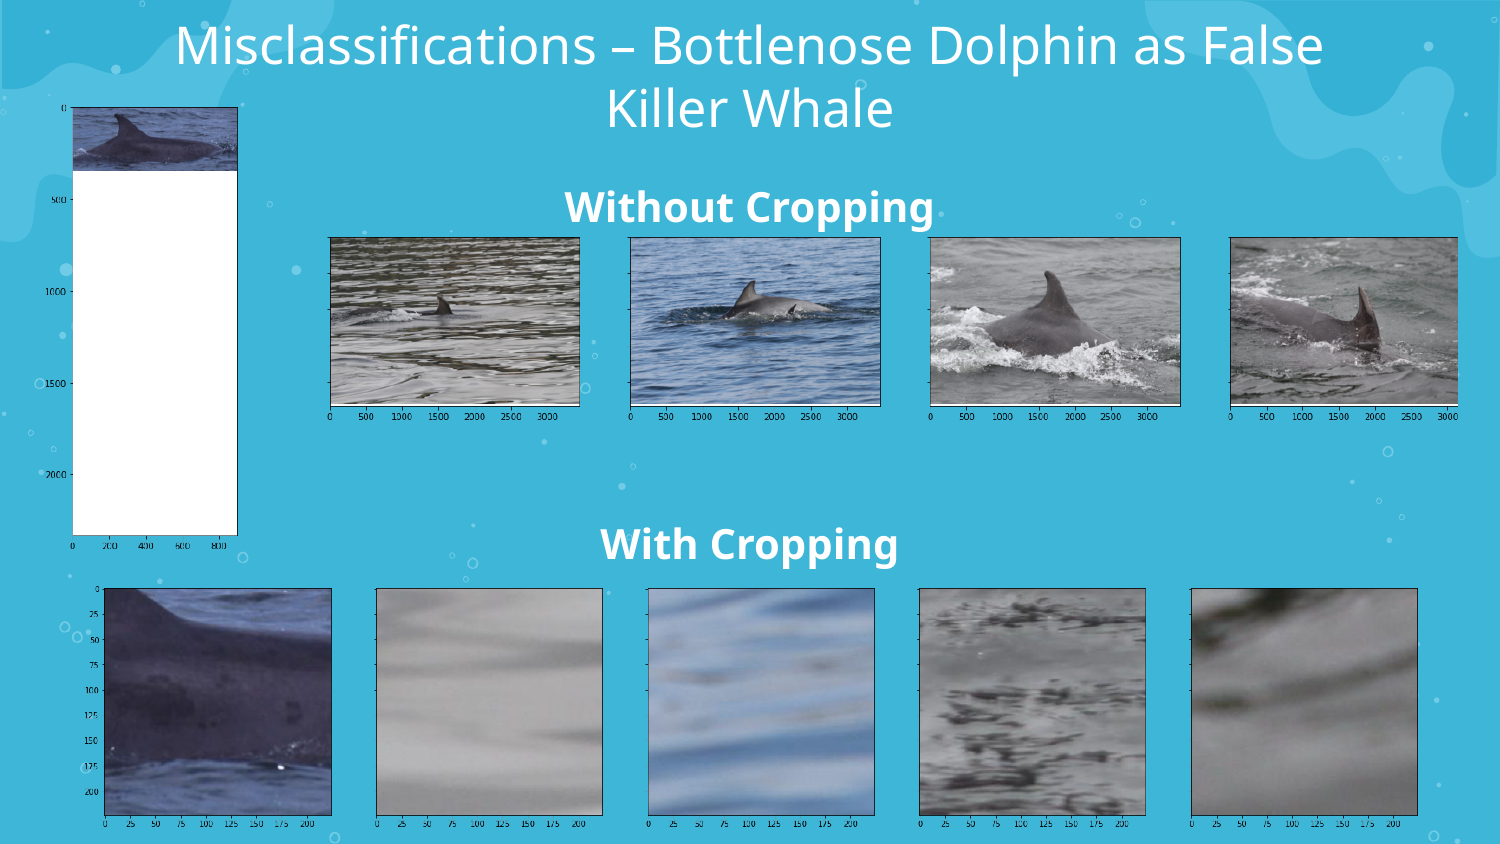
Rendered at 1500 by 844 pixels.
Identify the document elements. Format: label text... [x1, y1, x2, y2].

picture [0, 97, 1459, 844]
title Misclassifications – Bottlenose Dolphin as False Killer Whale [118, 52, 1382, 96]
